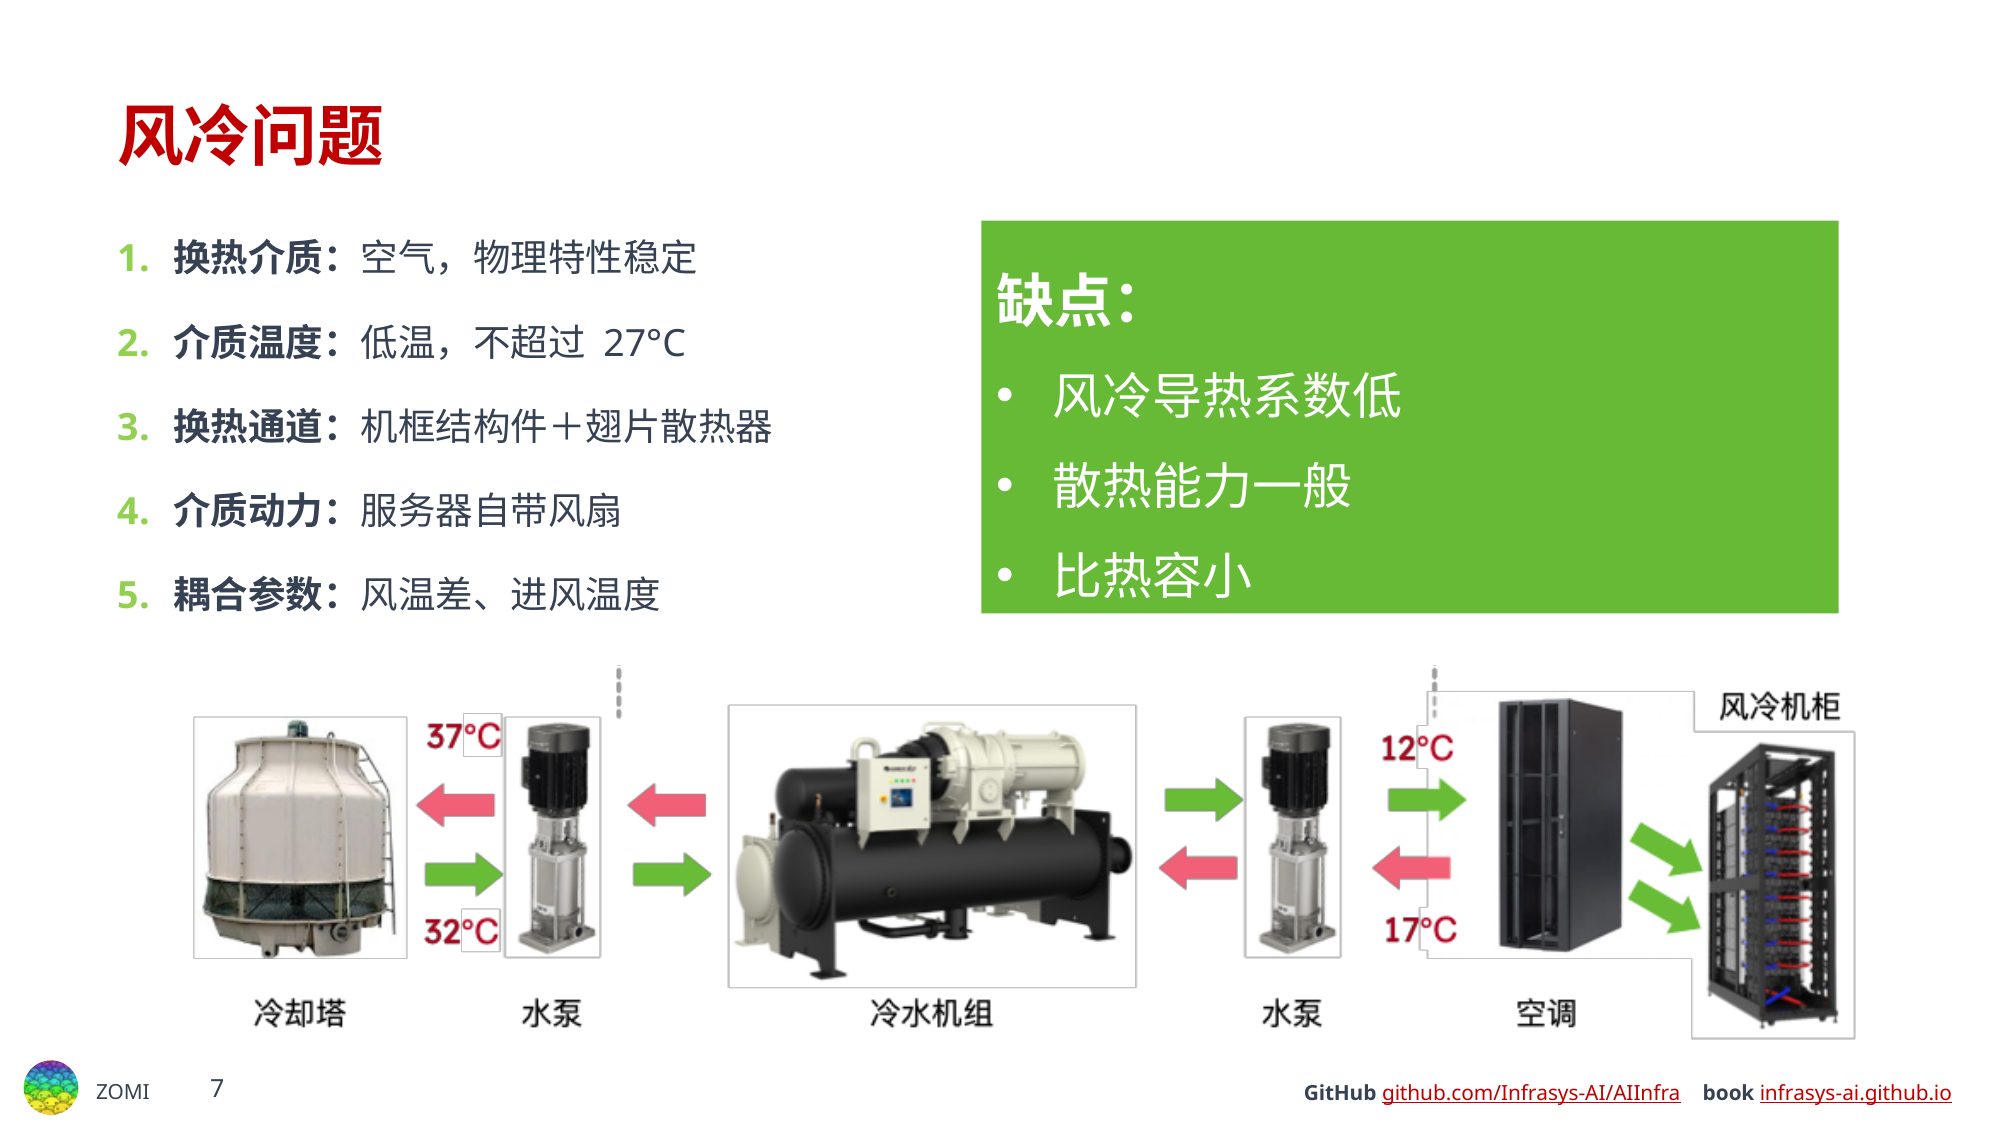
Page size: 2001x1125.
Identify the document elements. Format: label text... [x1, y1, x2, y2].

picture [172, 665, 1864, 1043]
title 风冷问题 [102, 85, 1901, 183]
picture [23, 1060, 79, 1115]
text_box 缺点： 风冷导热系数低 散热能力一般 比热容小 [979, 219, 1841, 616]
list 换热介质：空气，物理特性稳定 介质温度：低温，不超过 27°C 换热通道：机框结构件＋翅片散热器 介质动力：服务器自带风扇 耦合参数：风温差、进风温度 [102, 204, 1901, 1043]
